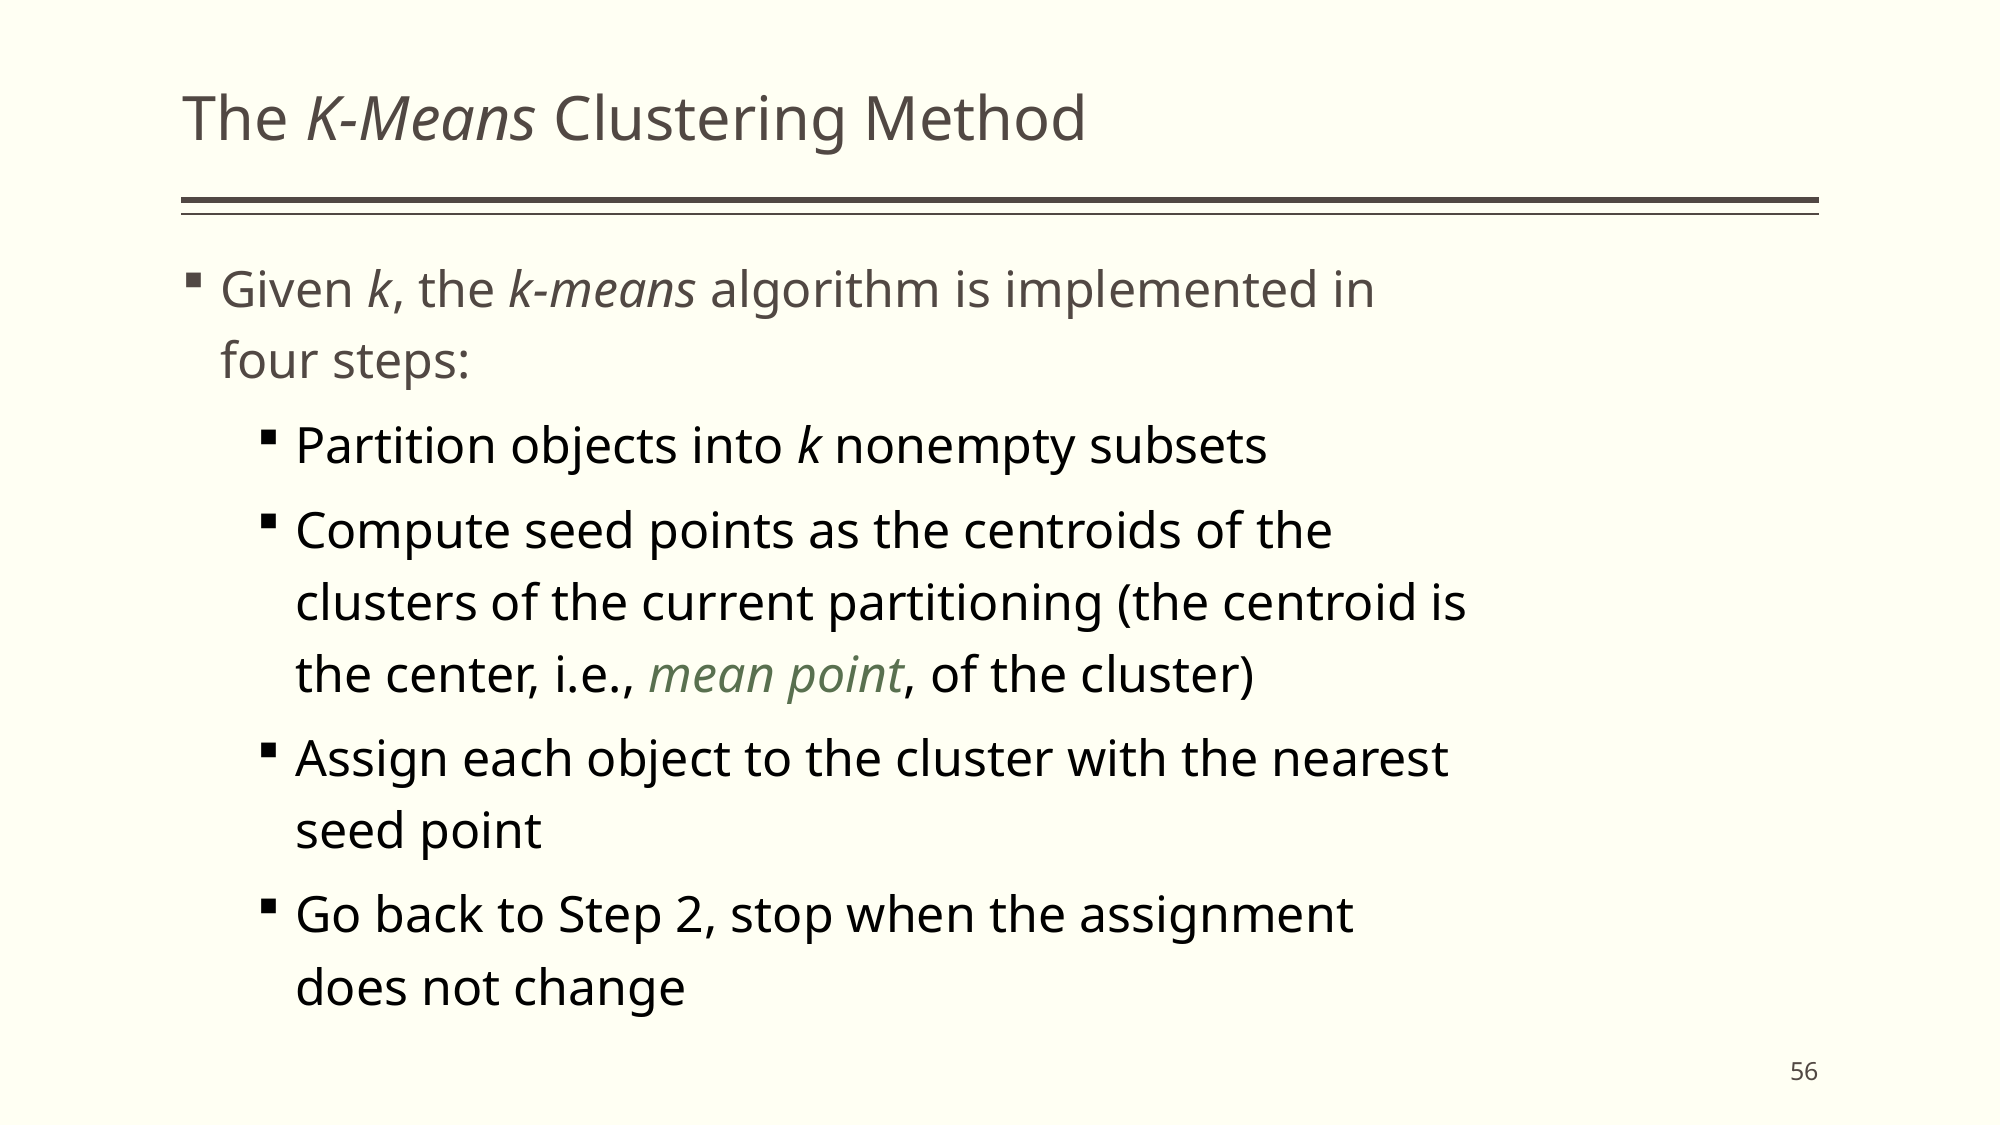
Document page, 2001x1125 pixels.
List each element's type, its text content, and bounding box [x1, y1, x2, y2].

list Given k, the k-means algorithm is implemented in four steps: Partition objects into k nonempty subsets Compute seed points as the centroids of the clusters of the current partitioning (the centroid is the center, i.e., mean point, of the cluster) Assign each object to the cluster with the nearest seed point Go back to Step 2, stop when the assignment does not change [182, 237, 1471, 1025]
title The K-Means Clustering Method [182, 79, 1380, 161]
slide_number 56 [1518, 1042, 1819, 1103]
